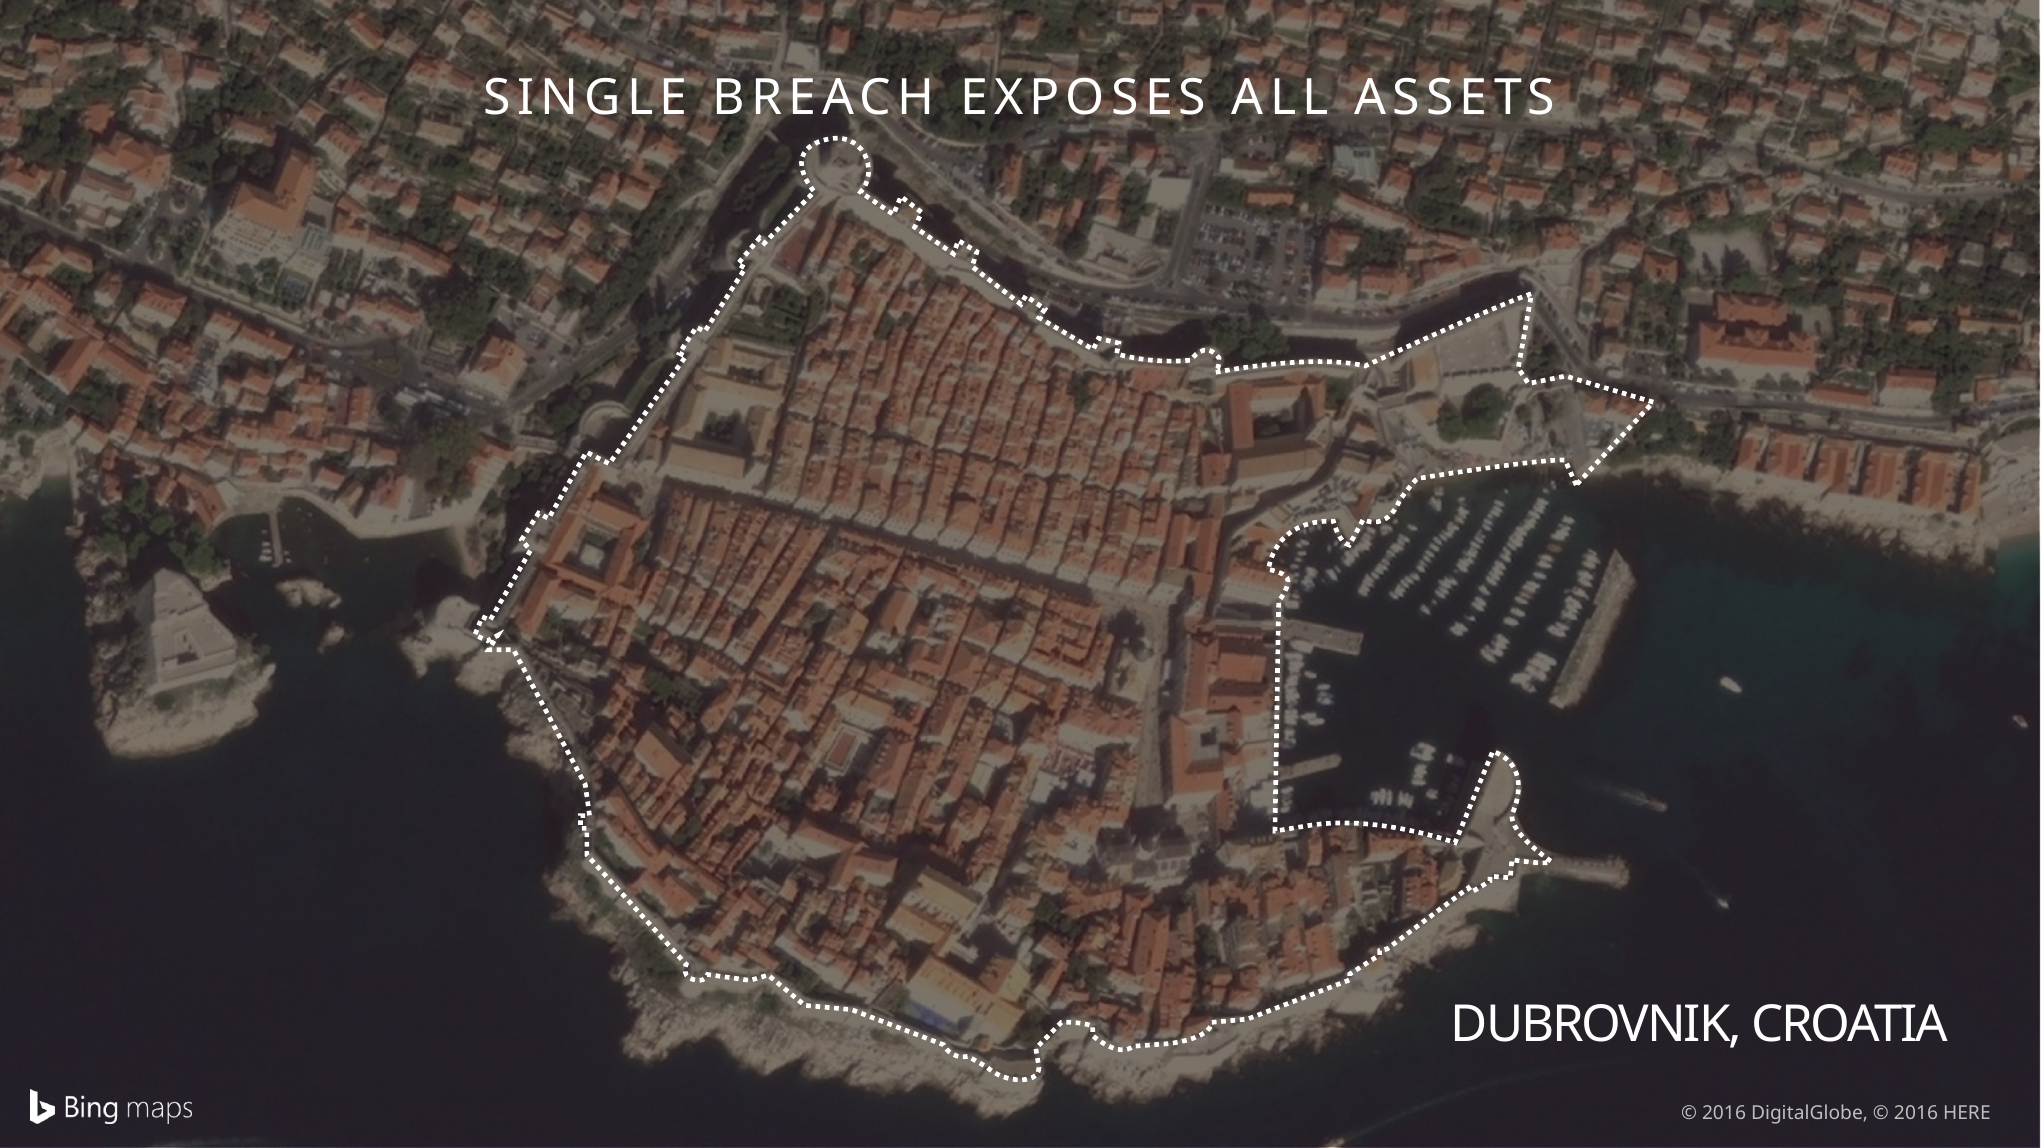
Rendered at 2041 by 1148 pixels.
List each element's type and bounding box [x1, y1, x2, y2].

picture [30, 1088, 192, 1125]
text_box [0, 0, 2040, 1148]
